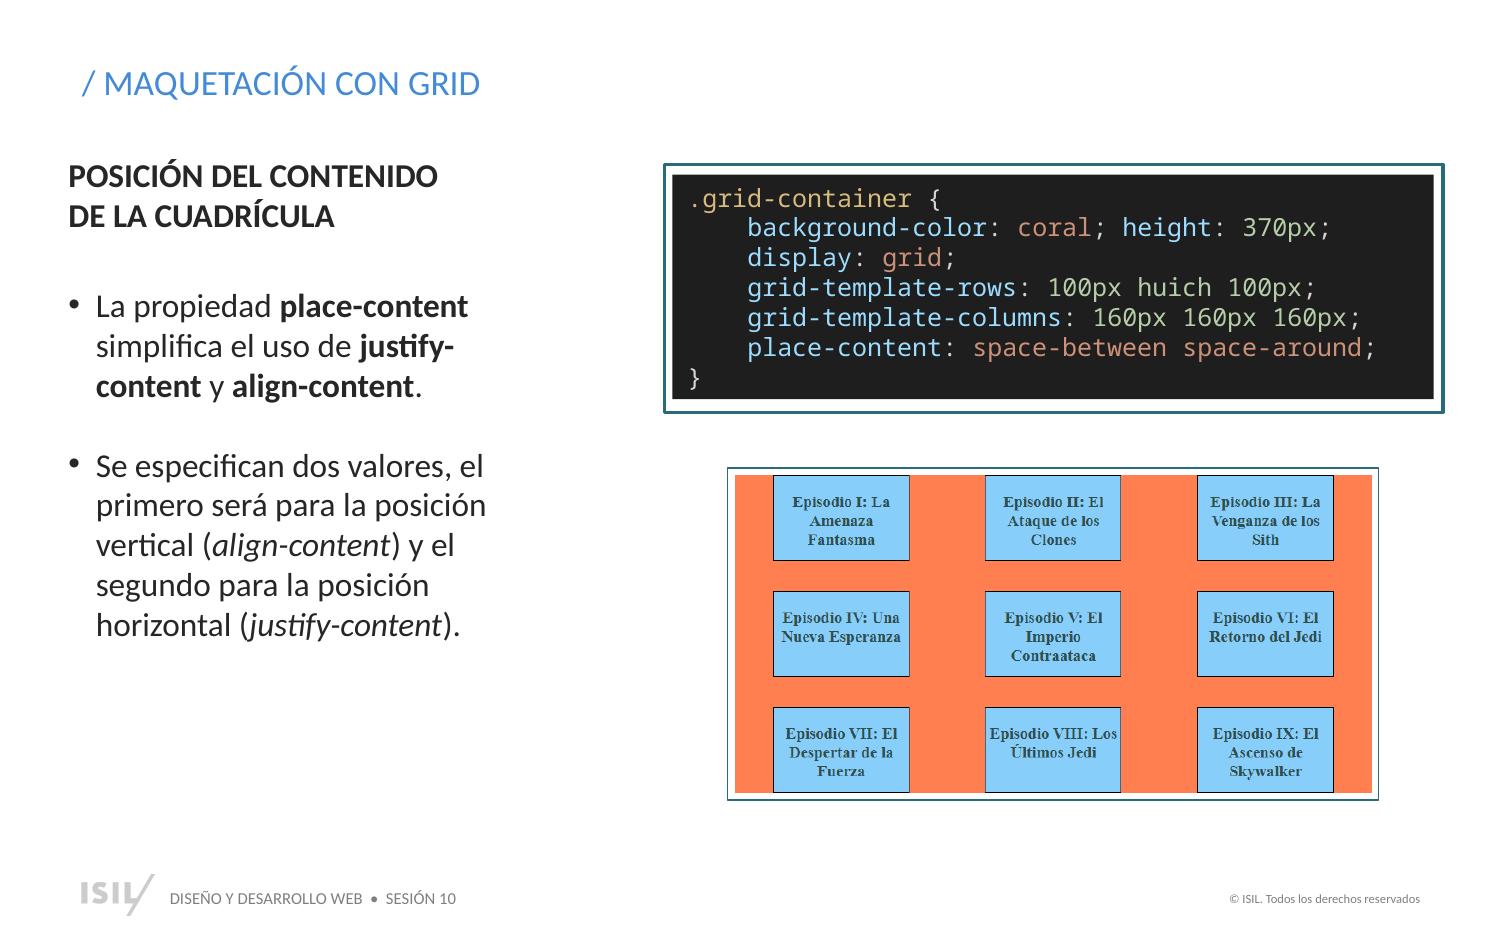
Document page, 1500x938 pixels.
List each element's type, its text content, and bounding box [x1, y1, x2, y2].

text_box V [664, 164, 1443, 413]
text_box POSICIÓN DEL CONTENIDO DE LA CUADRÍCULA La propiedad place-content simplifica el uso de justify-content y align-content. Se especifican dos valores, el primero será para la posición vertical (align-content) y el segundo para la posición horizontal (justify-content). [66, 154, 551, 644]
text_box / MAQUETACIÓN CON GRID [66, 52, 1249, 111]
picture [727, 468, 1379, 800]
text_box .grid-container { background-color: coral; height: 370px; display: grid; grid-template-rows: 100px huich 100px; grid-template-columns: 160px 160px 160px; place-content: space-between space-around; } [672, 174, 1434, 400]
